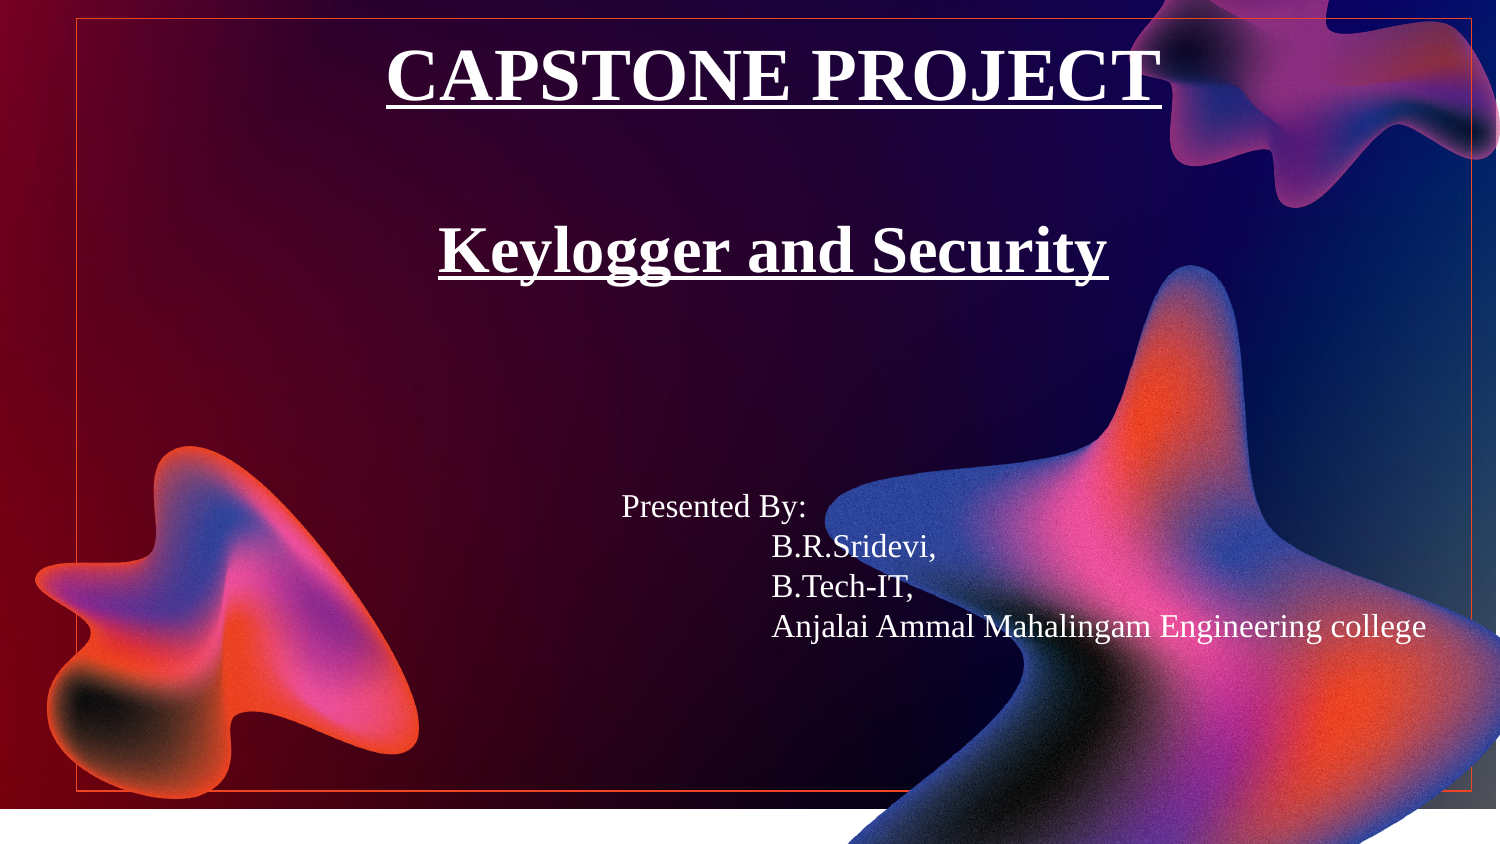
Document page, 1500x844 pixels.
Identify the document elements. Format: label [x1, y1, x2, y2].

picture [0, 0, 1500, 844]
text_box [63, 0, 1472, 792]
